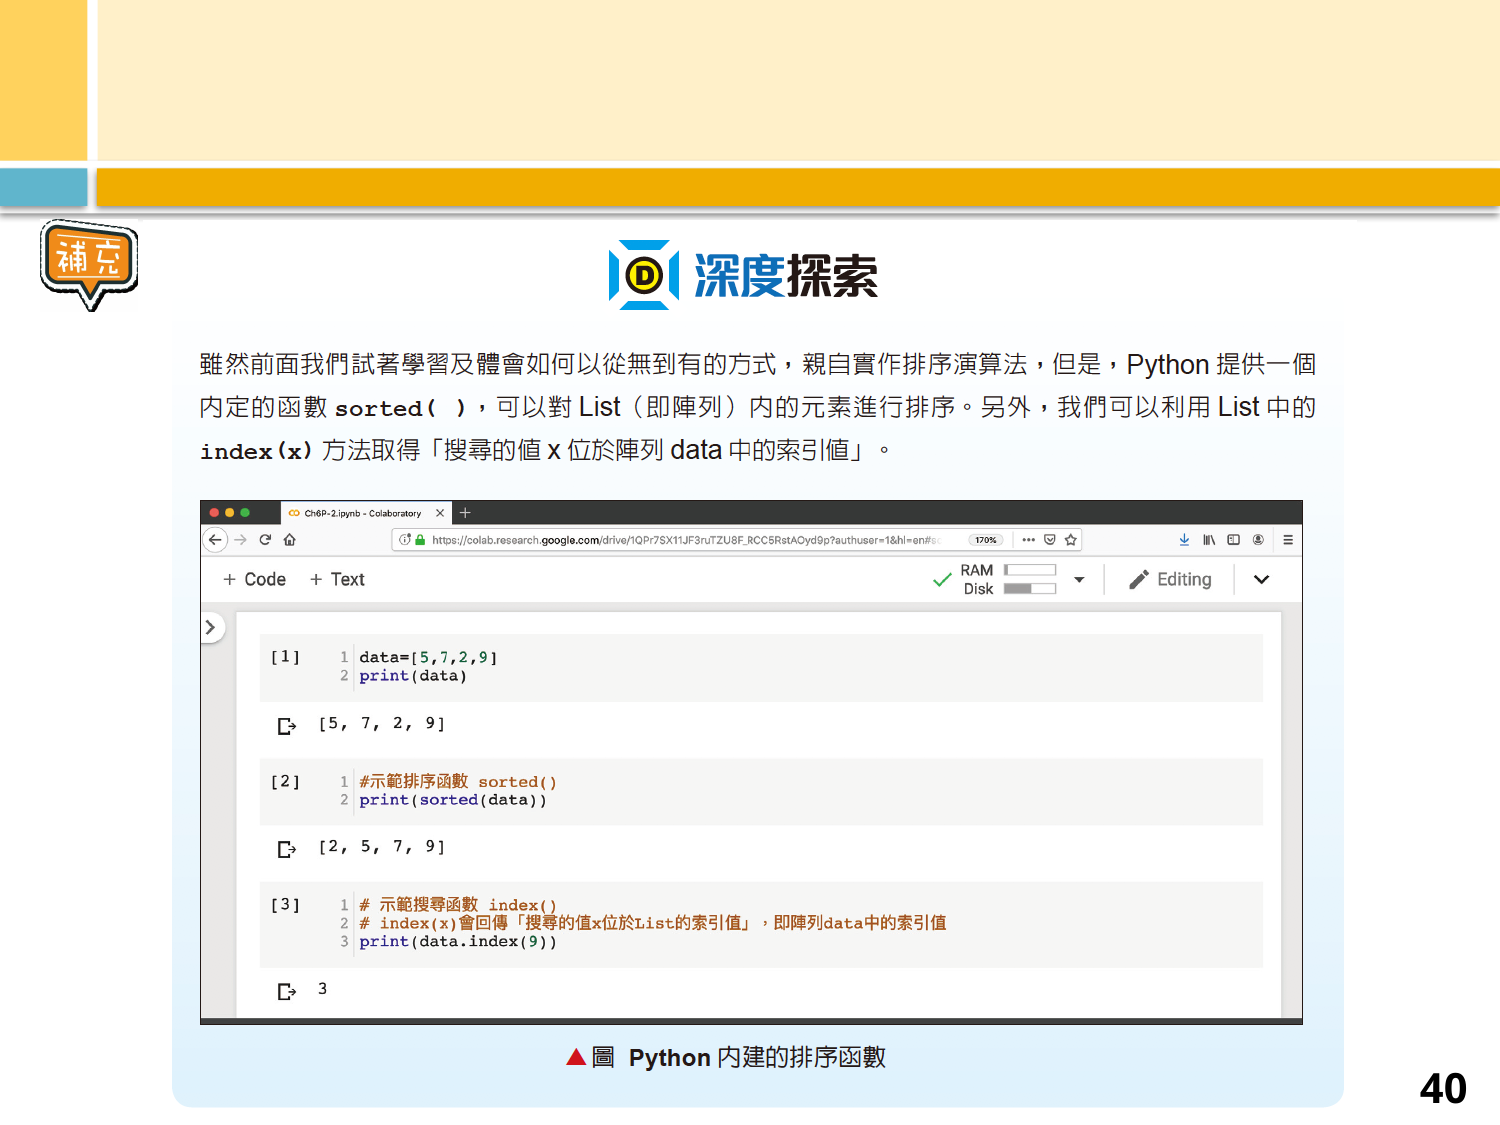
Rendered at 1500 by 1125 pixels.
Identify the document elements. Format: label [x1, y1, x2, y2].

picture [40, 218, 139, 312]
picture [143, 219, 1357, 1125]
